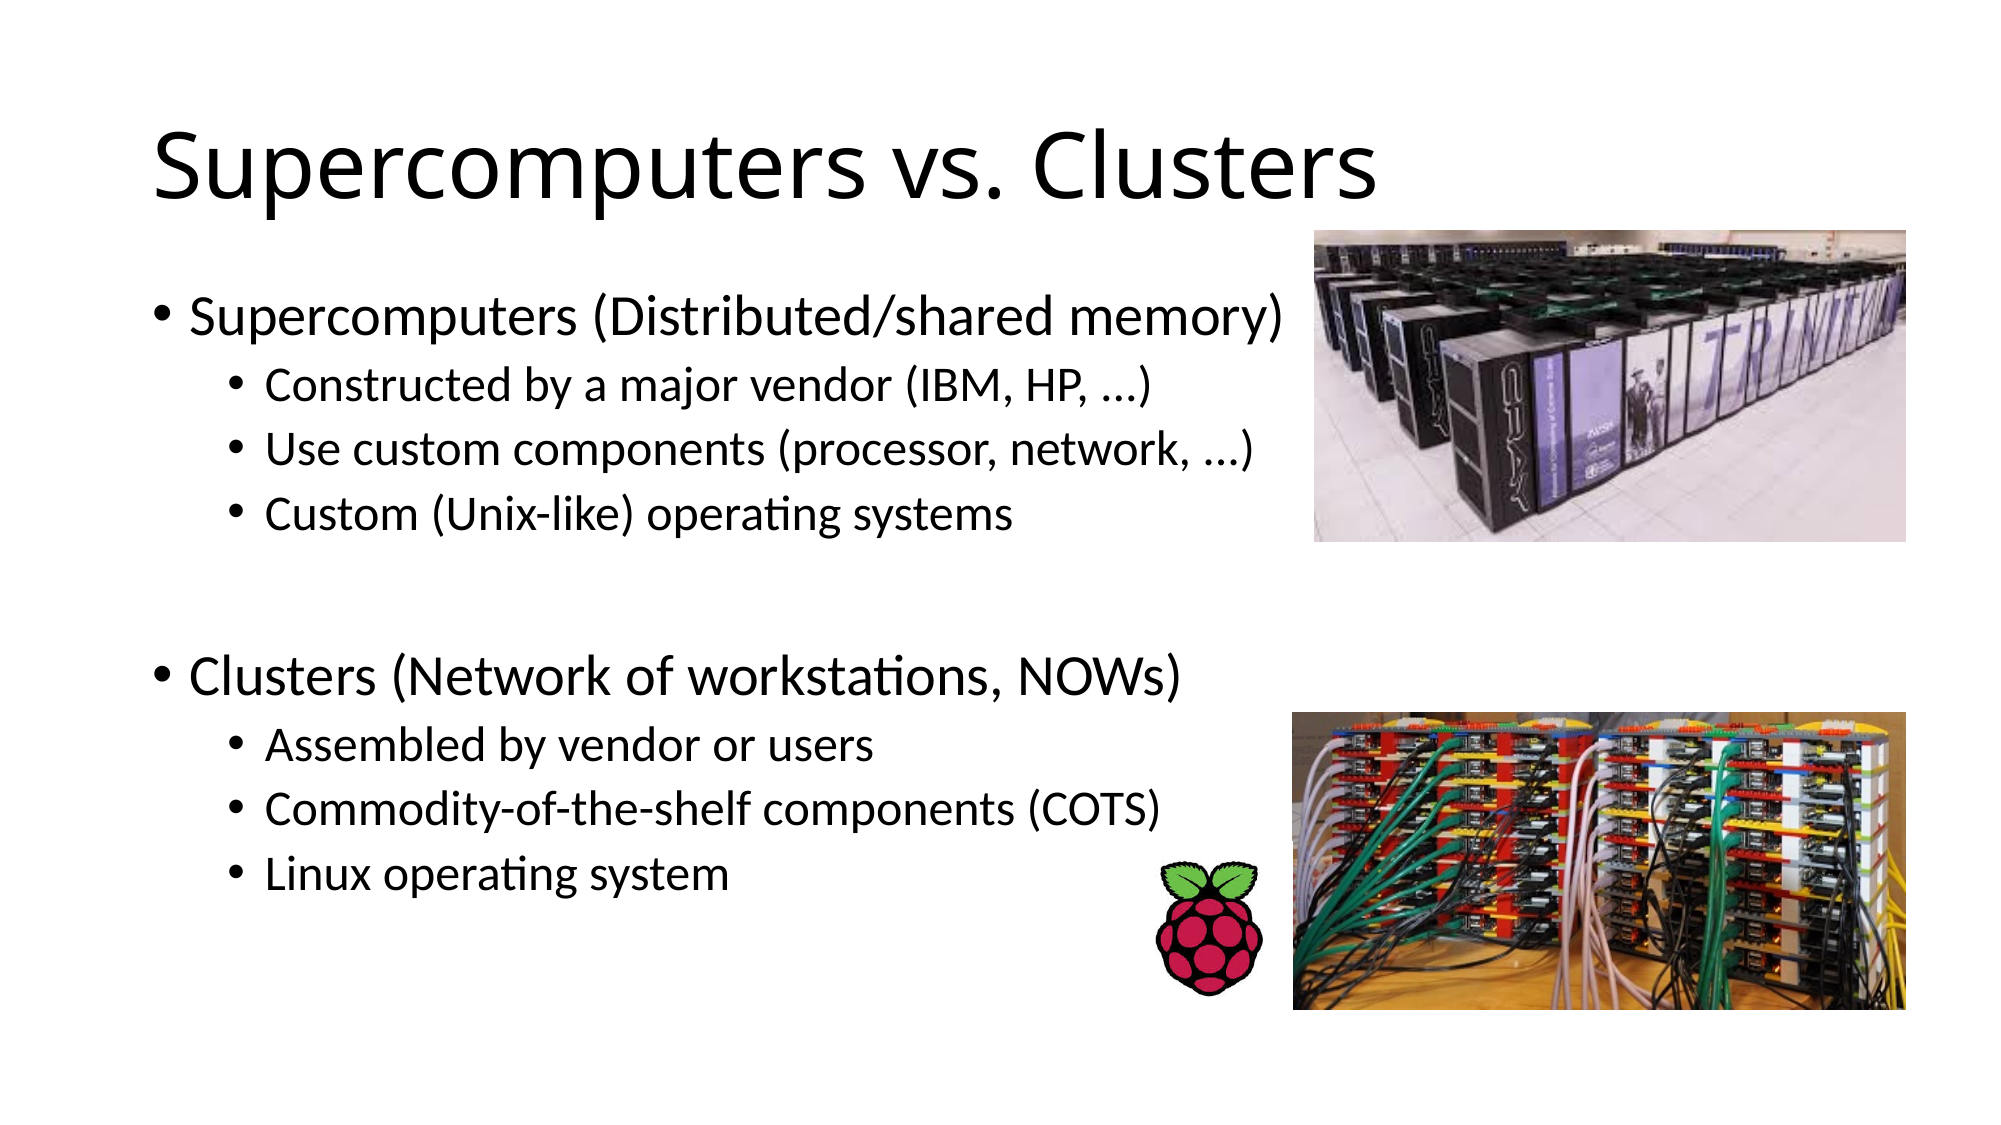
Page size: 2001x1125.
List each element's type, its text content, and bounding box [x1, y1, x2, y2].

picture [1124, 712, 1906, 1010]
title Supercomputers vs. Clusters [137, 59, 1863, 277]
picture [1314, 230, 1906, 542]
list Supercomputers (Distributed/shared memory) Constructed by a major vendor (IBM, HP, ...) Use custom components (processor, network, ...) Custom (Unix-like) operating systems Clusters (Network of workstations, NOWs) Assembled by vendor or users Commodity-of-the-shelf components (COTS) Linux operating system [137, 277, 1315, 1041]
